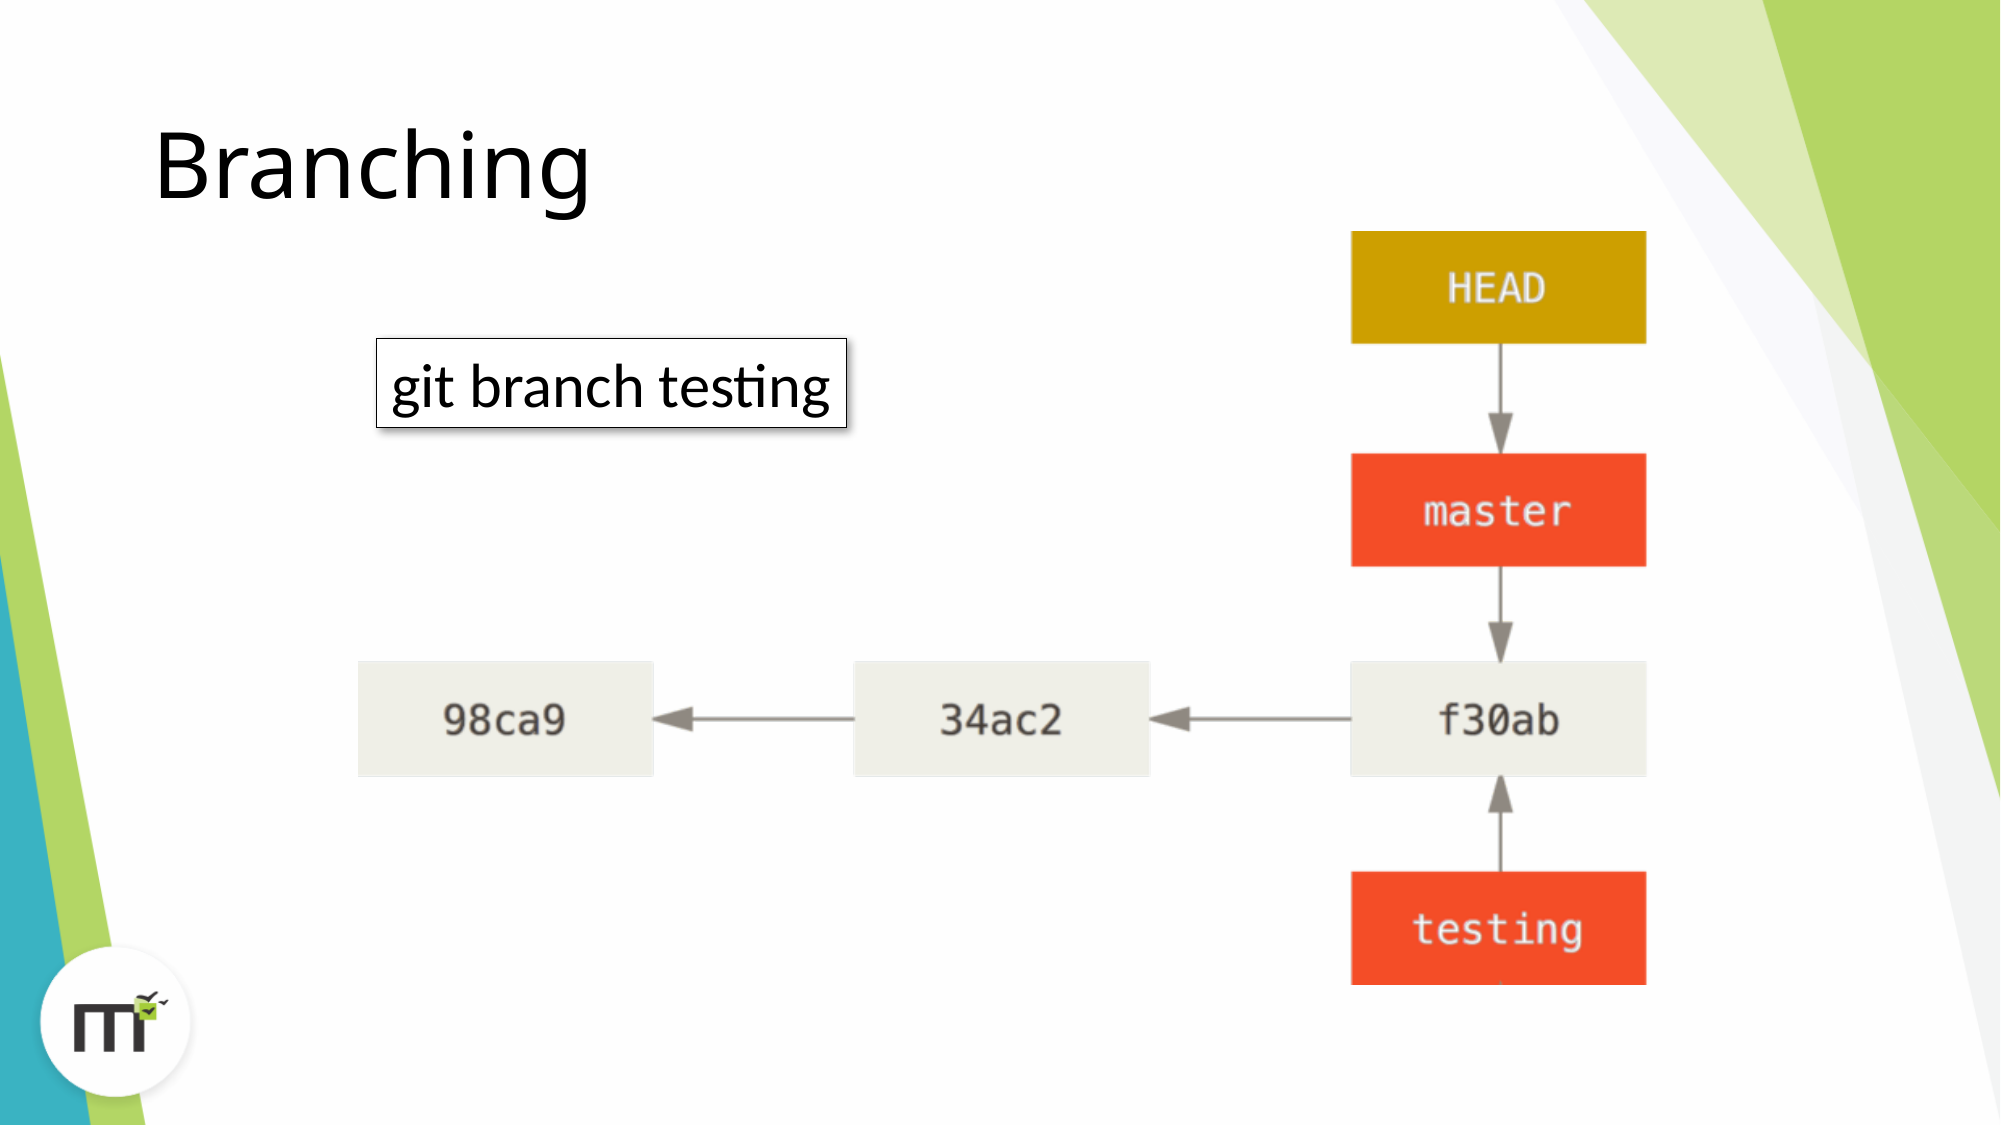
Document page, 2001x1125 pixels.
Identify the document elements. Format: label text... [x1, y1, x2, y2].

picture [0, 0, 2001, 1125]
title Branching [137, 59, 1863, 278]
